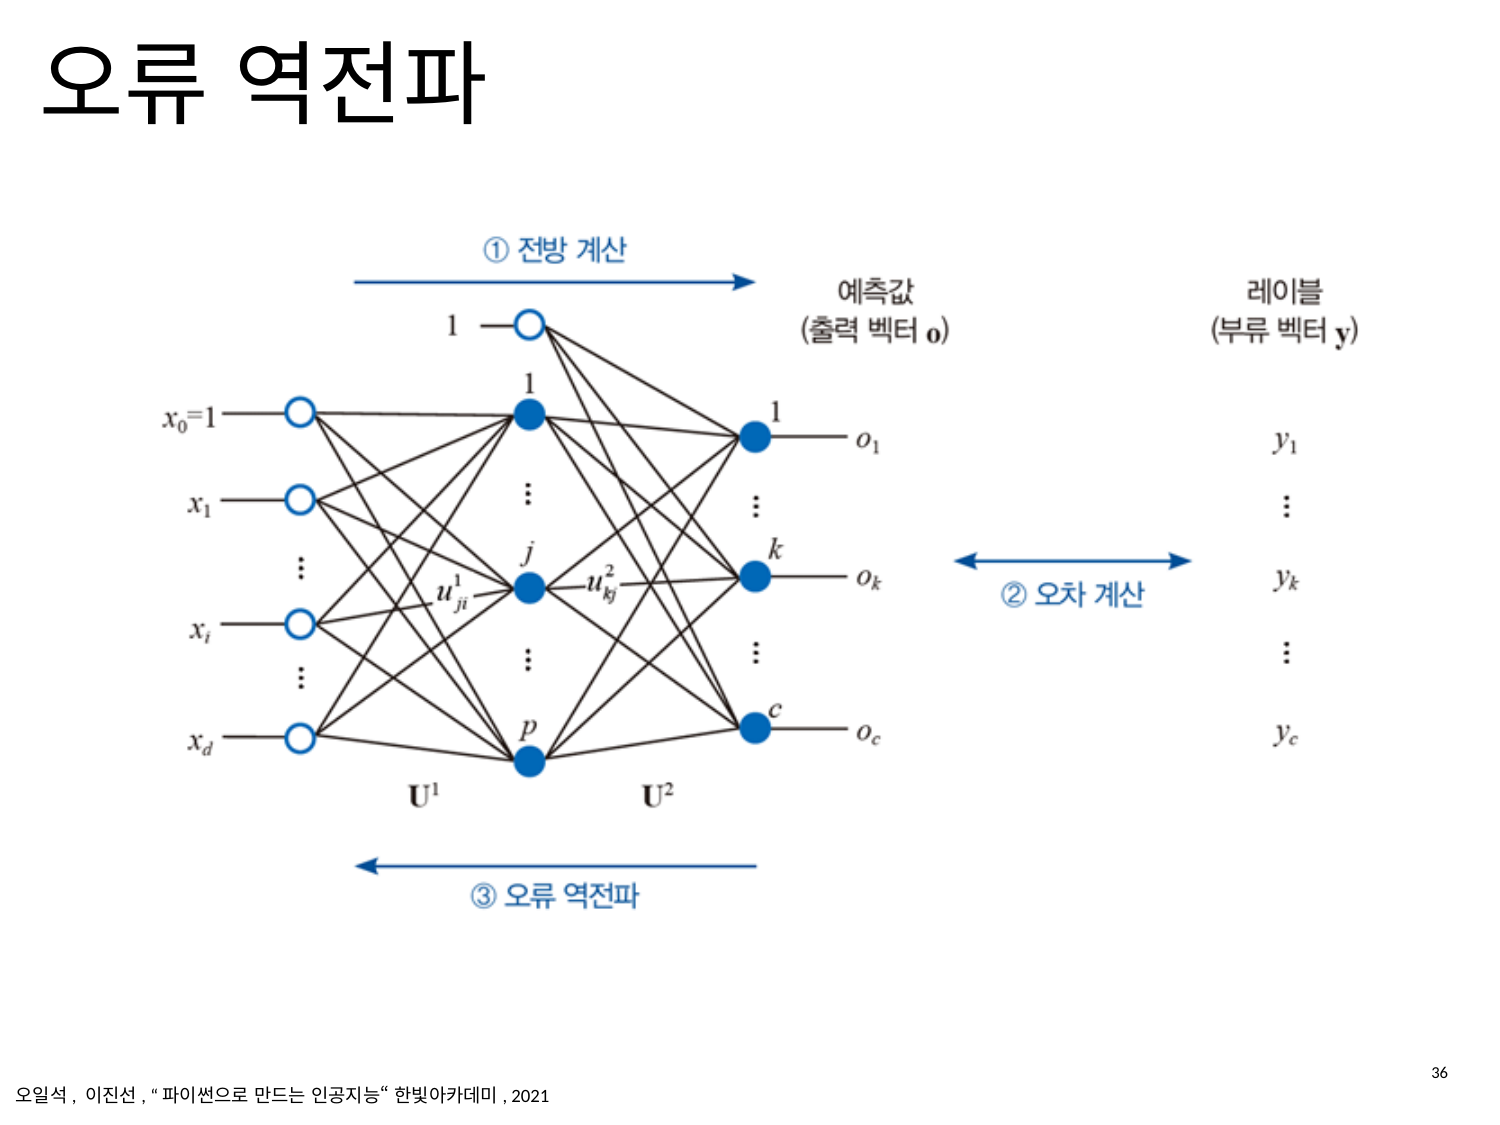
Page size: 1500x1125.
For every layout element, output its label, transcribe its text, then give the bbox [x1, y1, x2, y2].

title 오류 역전파 [24, 17, 1477, 159]
picture [150, 228, 1365, 918]
slide_number 36 [1416, 1054, 1477, 1115]
text_box 오일석, 이진선, “파이썬으로 만드는 인공지능“ 한빛아카데미, 2021 [0, 1076, 751, 1114]
